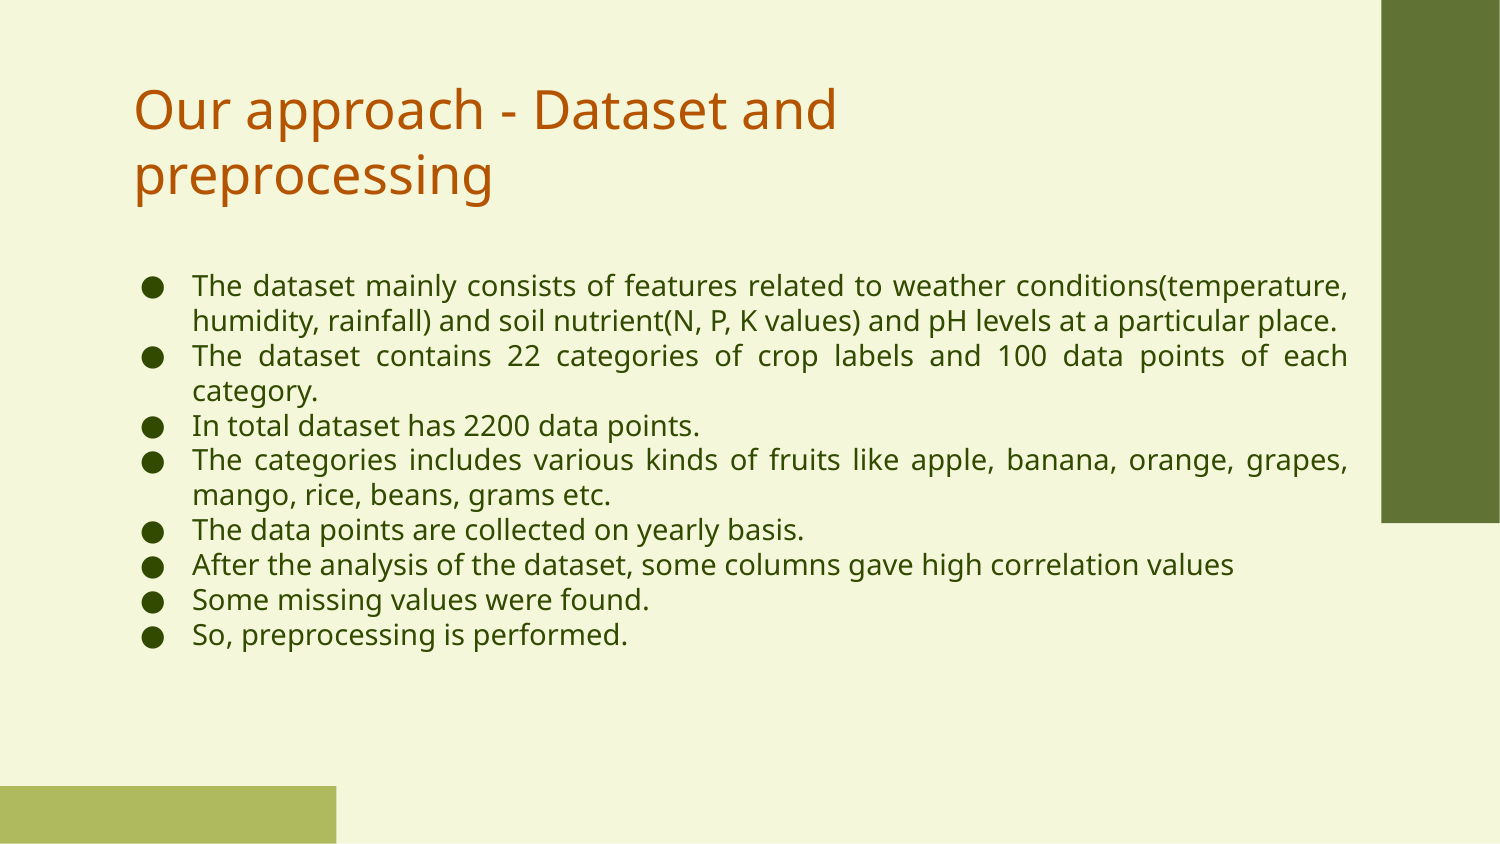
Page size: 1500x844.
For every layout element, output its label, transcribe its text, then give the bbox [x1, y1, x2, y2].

title The dataset mainly consists of features related to weather conditions(temperature, humidity, rainfall) and soil nutrient(N, P, K values) and pH levels at a particular place. The dataset contains 22 categories of crop labels and 100 data points of each category. In total dataset has 2200 data points. The categories includes various kinds of fruits like apple, banana, orange, grapes, mango, rice, beans, grams etc. The data points are collected on yearly basis. After the analysis of the dataset, some columns gave high correlation values Some missing values were found. So, preprocessing is performed. [102, 238, 1365, 750]
title Our approach - Dataset and preprocessing [118, 60, 1177, 157]
